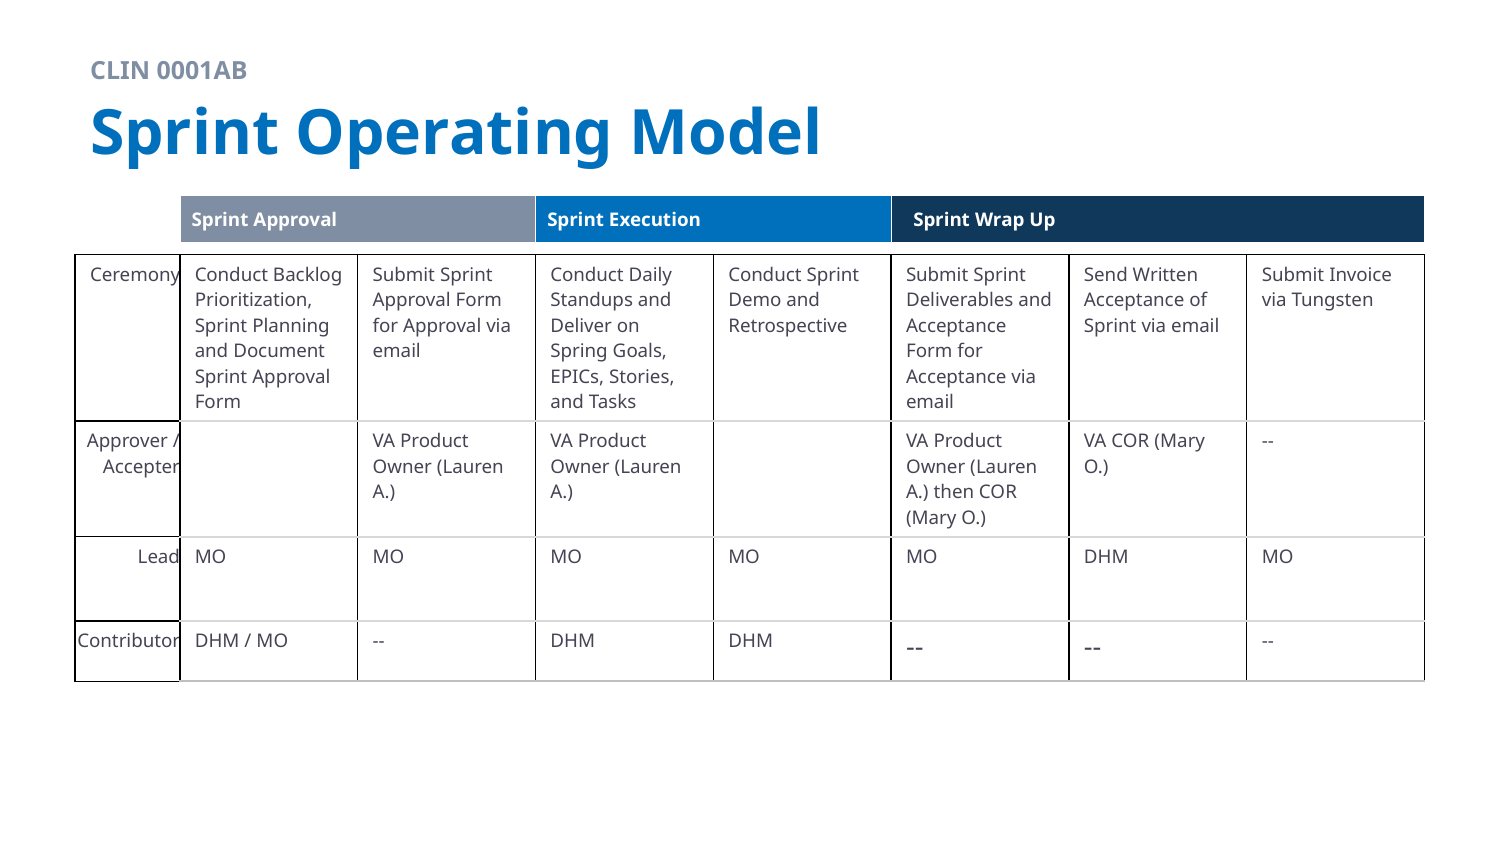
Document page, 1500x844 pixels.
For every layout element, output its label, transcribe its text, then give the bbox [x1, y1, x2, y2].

table_header Submit Sprint Approval Form for Approval via email [358, 255, 535, 420]
table_cell DHM [1070, 538, 1246, 620]
table_cell -- [892, 622, 1068, 680]
table_cell DHM [714, 622, 890, 680]
table_cell -- [358, 622, 535, 680]
table_header Send Written Acceptance of Sprint via email [1070, 255, 1246, 420]
table_cell Lead [76, 537, 179, 620]
title Sprint Operating Model [75, 85, 1425, 188]
text_box Sprint Wrap Up [891, 195, 1425, 243]
table_cell -- [1247, 422, 1424, 536]
table_cell MO [181, 538, 357, 620]
table_cell Contributor [76, 622, 179, 681]
list CLIN 0001AB [75, 40, 1425, 85]
table_cell VA Product Owner (Lauren A.) [536, 422, 713, 536]
text_box Sprint Approval [179, 195, 536, 243]
table_header Conduct Daily Standups and Deliver on Spring Goals, EPICs, Stories, and Tasks [536, 255, 713, 420]
table_cell VA COR (Mary O.) [1070, 422, 1246, 536]
table_header Submit Invoice via Tungsten [1247, 255, 1424, 420]
table_cell DHM / MO [181, 622, 357, 680]
table_cell [714, 422, 890, 536]
table_header Conduct Backlog Prioritization, Sprint Planning and Document Sprint Approval Form [181, 255, 357, 420]
table_cell MO [892, 538, 1068, 620]
table_cell Approver / Accepter [76, 422, 179, 536]
text_box Sprint Execution [536, 195, 891, 243]
table_cell MO [1247, 538, 1424, 620]
table_cell MO [358, 538, 535, 620]
table_cell VA Product Owner (Lauren A.) [358, 422, 535, 536]
table_cell [181, 422, 357, 536]
table_header Conduct Sprint Demo and Retrospective [714, 255, 890, 420]
table_cell VA Product Owner (Lauren A.) then COR (Mary O.) [892, 422, 1068, 536]
table_cell MO [714, 538, 890, 620]
table_header Submit Sprint Deliverables and Acceptance Form for Acceptance via email [892, 255, 1068, 420]
table_header Ceremony [76, 255, 179, 420]
table_cell DHM [536, 622, 713, 680]
table_cell -- [1070, 622, 1246, 680]
table_cell -- [1247, 622, 1424, 680]
table_cell MO [536, 538, 713, 620]
